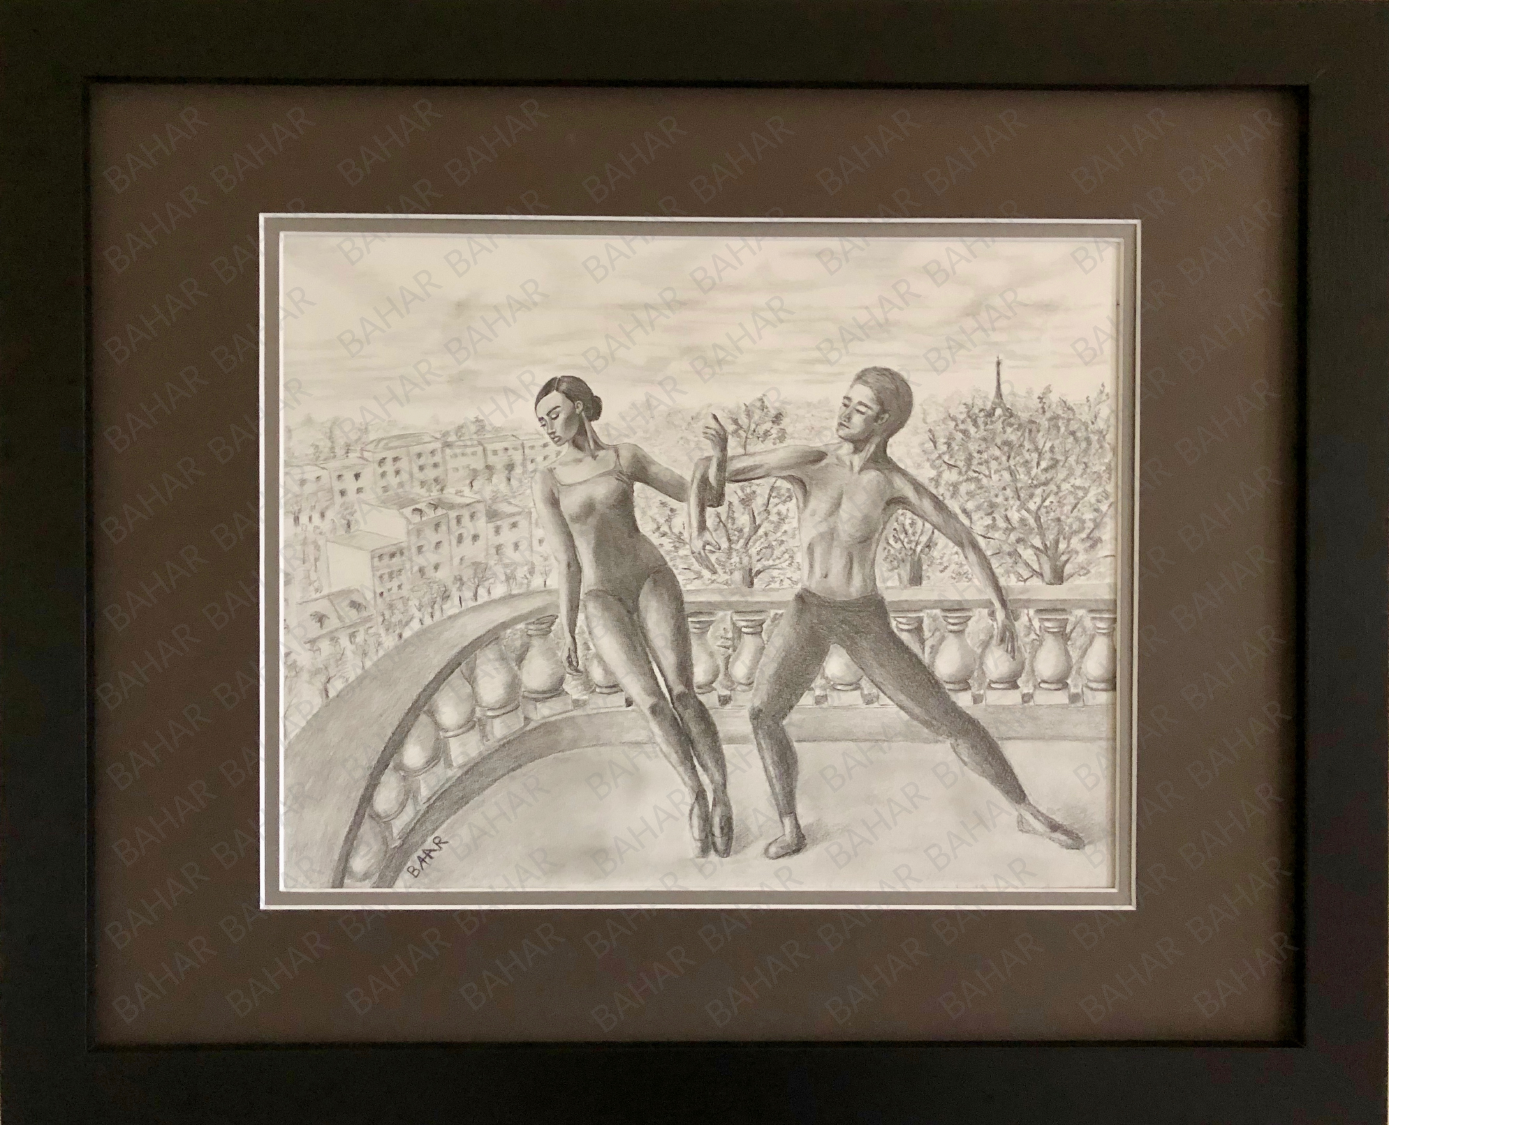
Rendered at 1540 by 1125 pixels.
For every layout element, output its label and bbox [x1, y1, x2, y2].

text_box [70, 106, 1319, 1019]
picture [0, 0, 1390, 1125]
